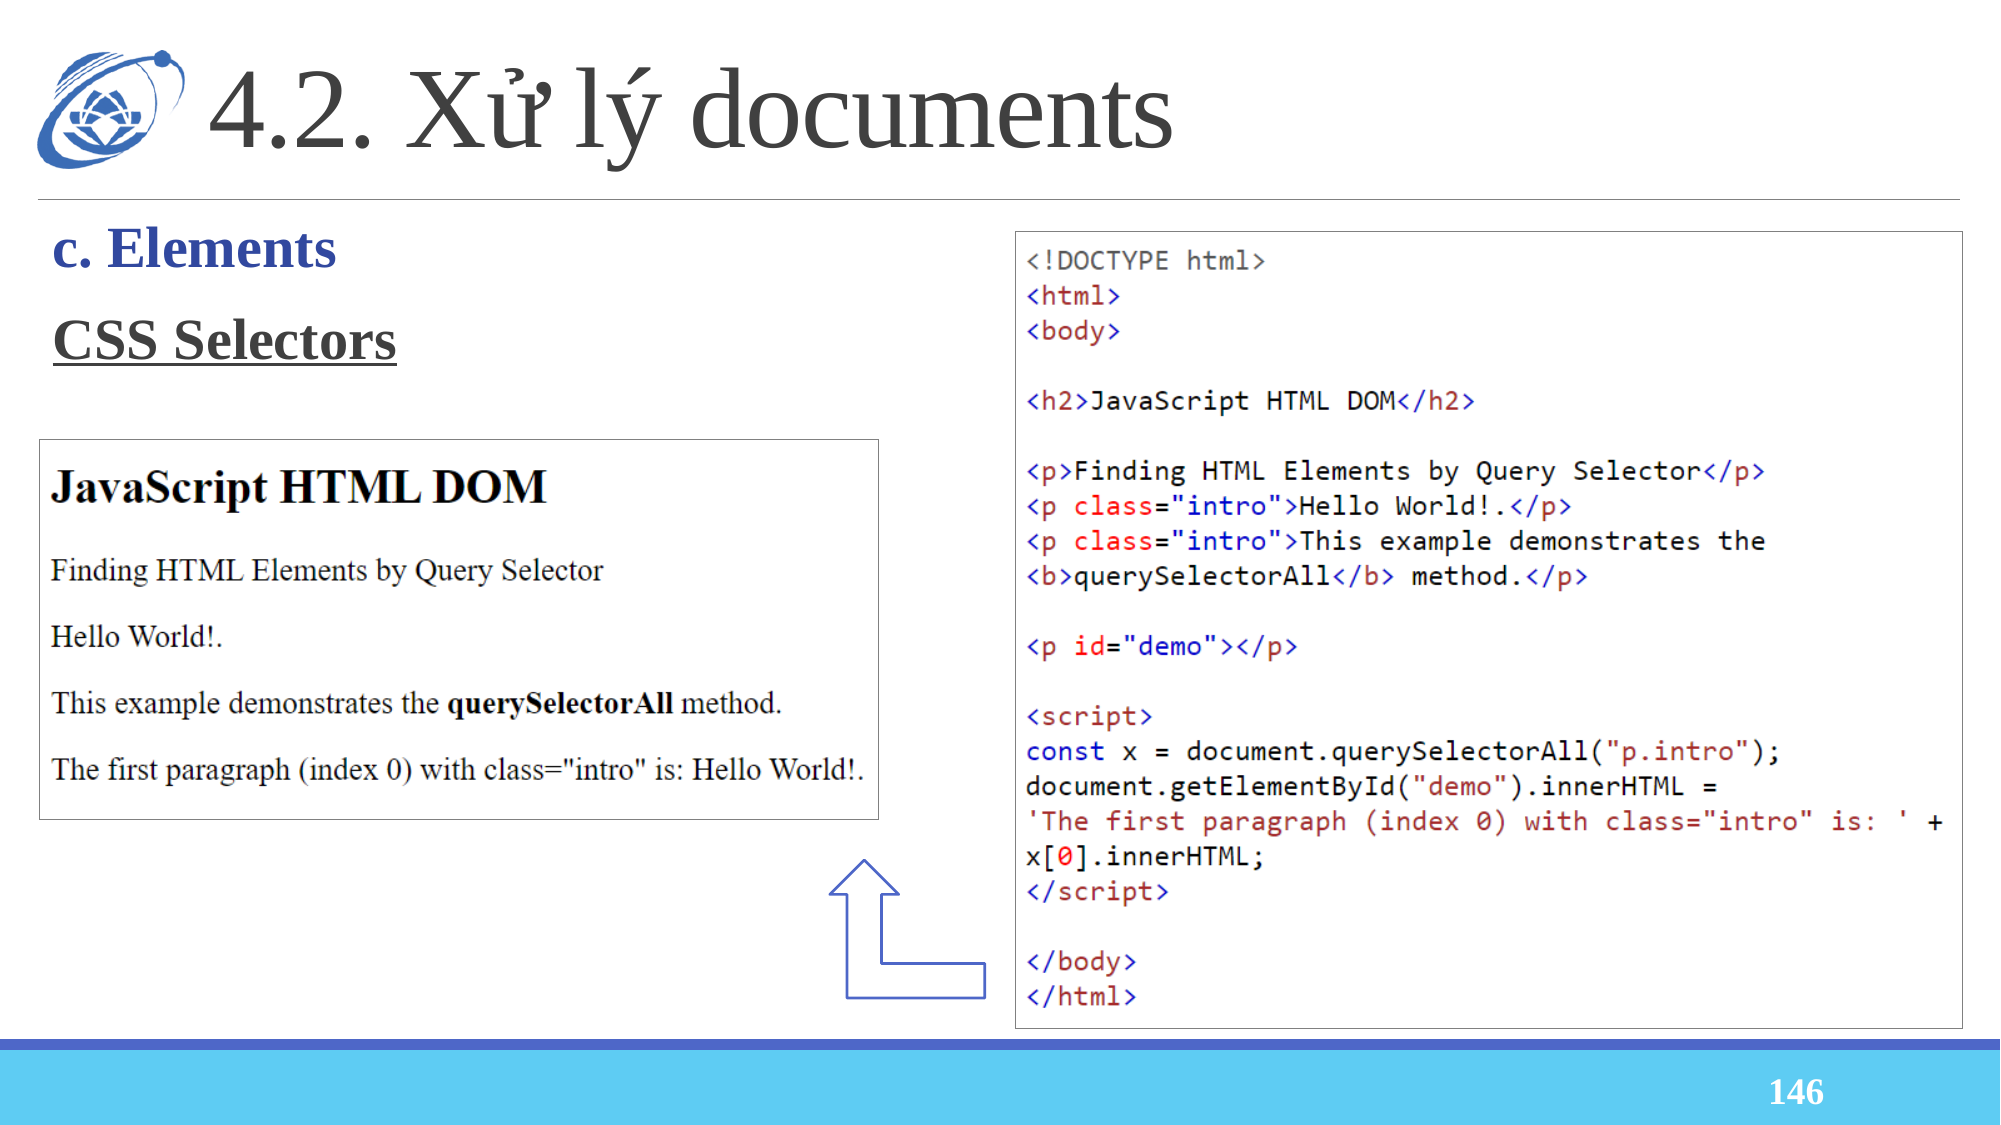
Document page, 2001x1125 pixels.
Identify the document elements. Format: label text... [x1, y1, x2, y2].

text_box [828, 859, 987, 1000]
title 4.2. Xử lý documents [193, 47, 1961, 192]
picture [38, 439, 880, 821]
picture [37, 34, 185, 183]
list c. Elements CSS Selectors [37, 209, 1961, 1011]
picture [1014, 231, 1963, 1029]
slide_number 146 [1624, 1059, 1840, 1120]
